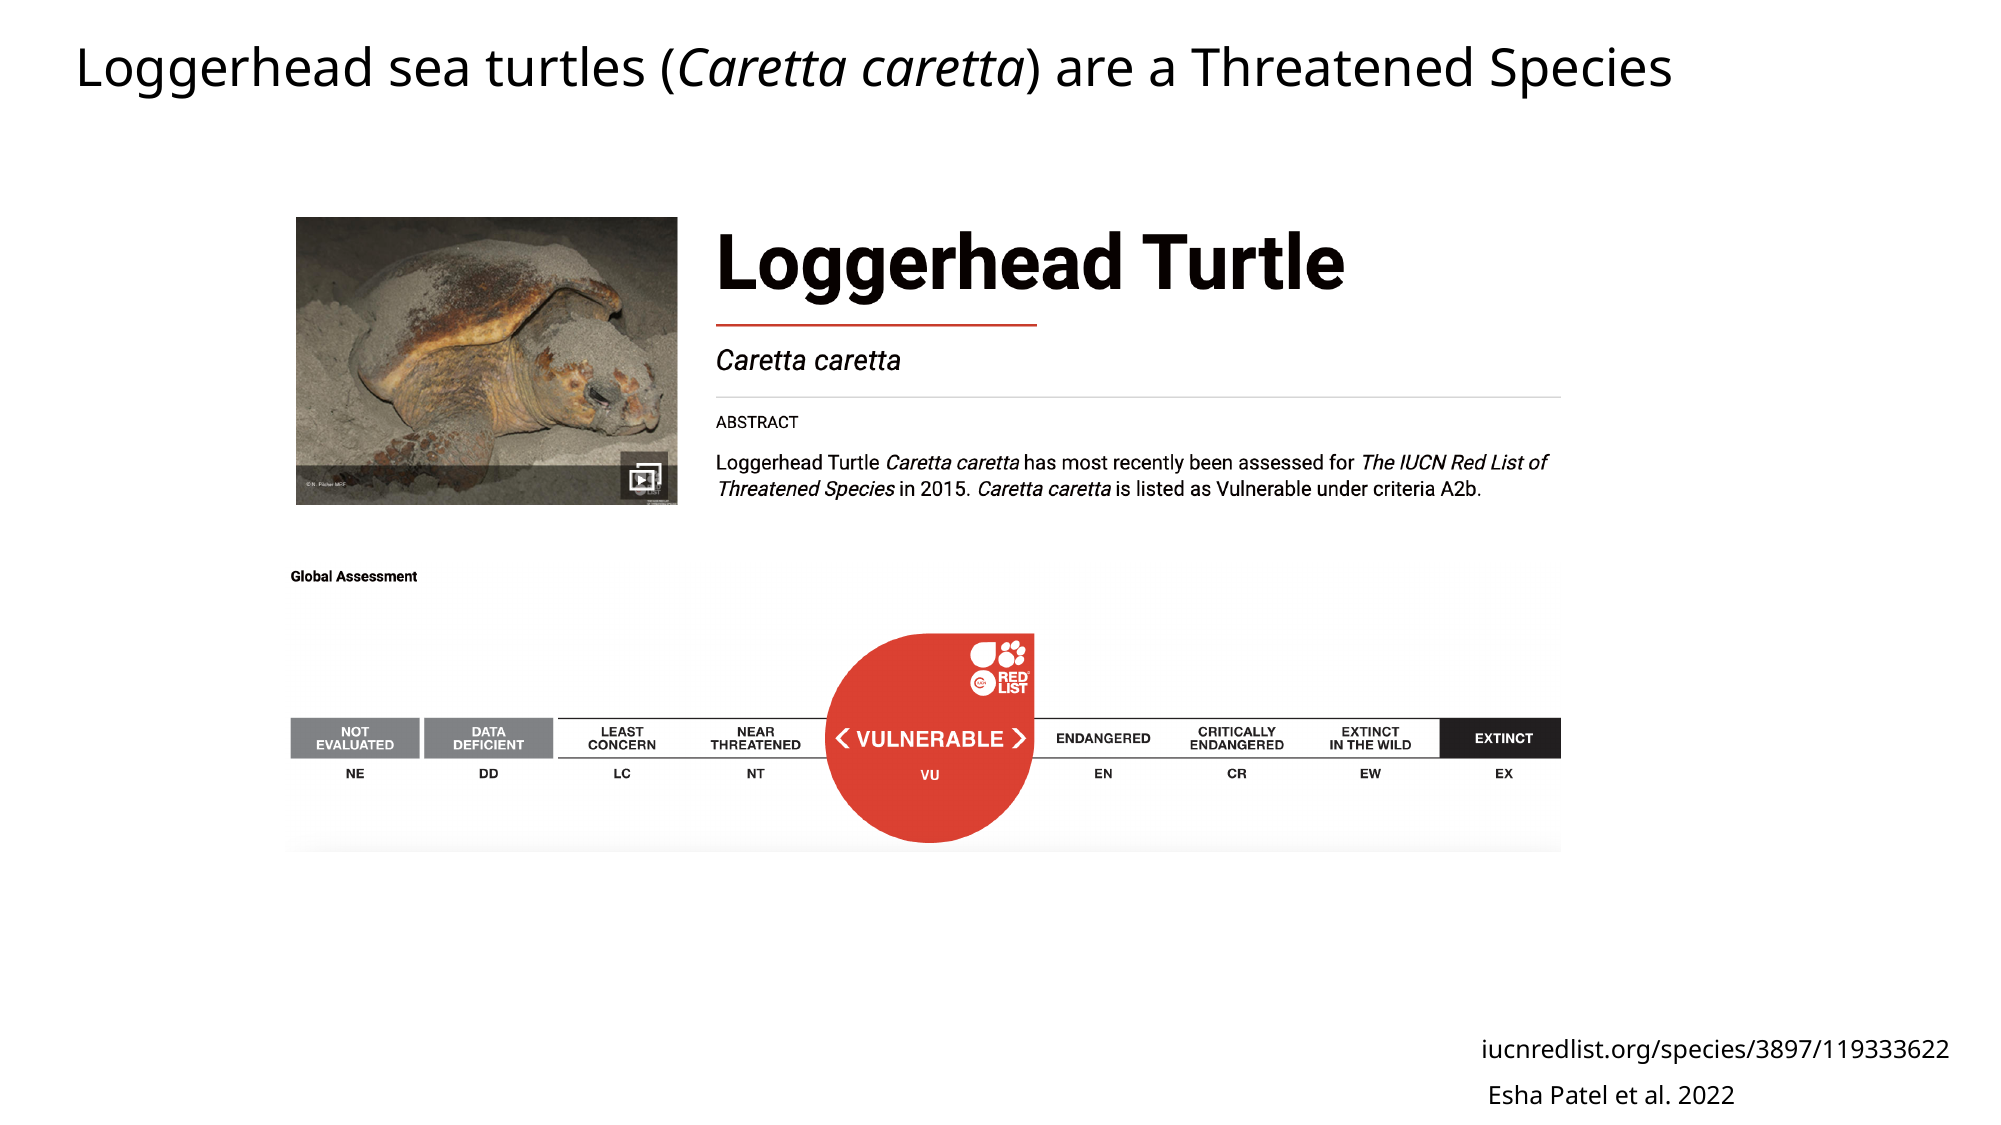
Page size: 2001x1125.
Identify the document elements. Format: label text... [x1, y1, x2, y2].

text_box Esha Patel et al. 2022 [1473, 1072, 1751, 1117]
text_box iucnredlist.org/species/3897/119333622 [1466, 1026, 1966, 1072]
title Loggerhead sea turtles (Caretta caretta) are a Threatened Species [60, 26, 1786, 112]
picture [285, 561, 1562, 853]
picture [285, 200, 1562, 542]
